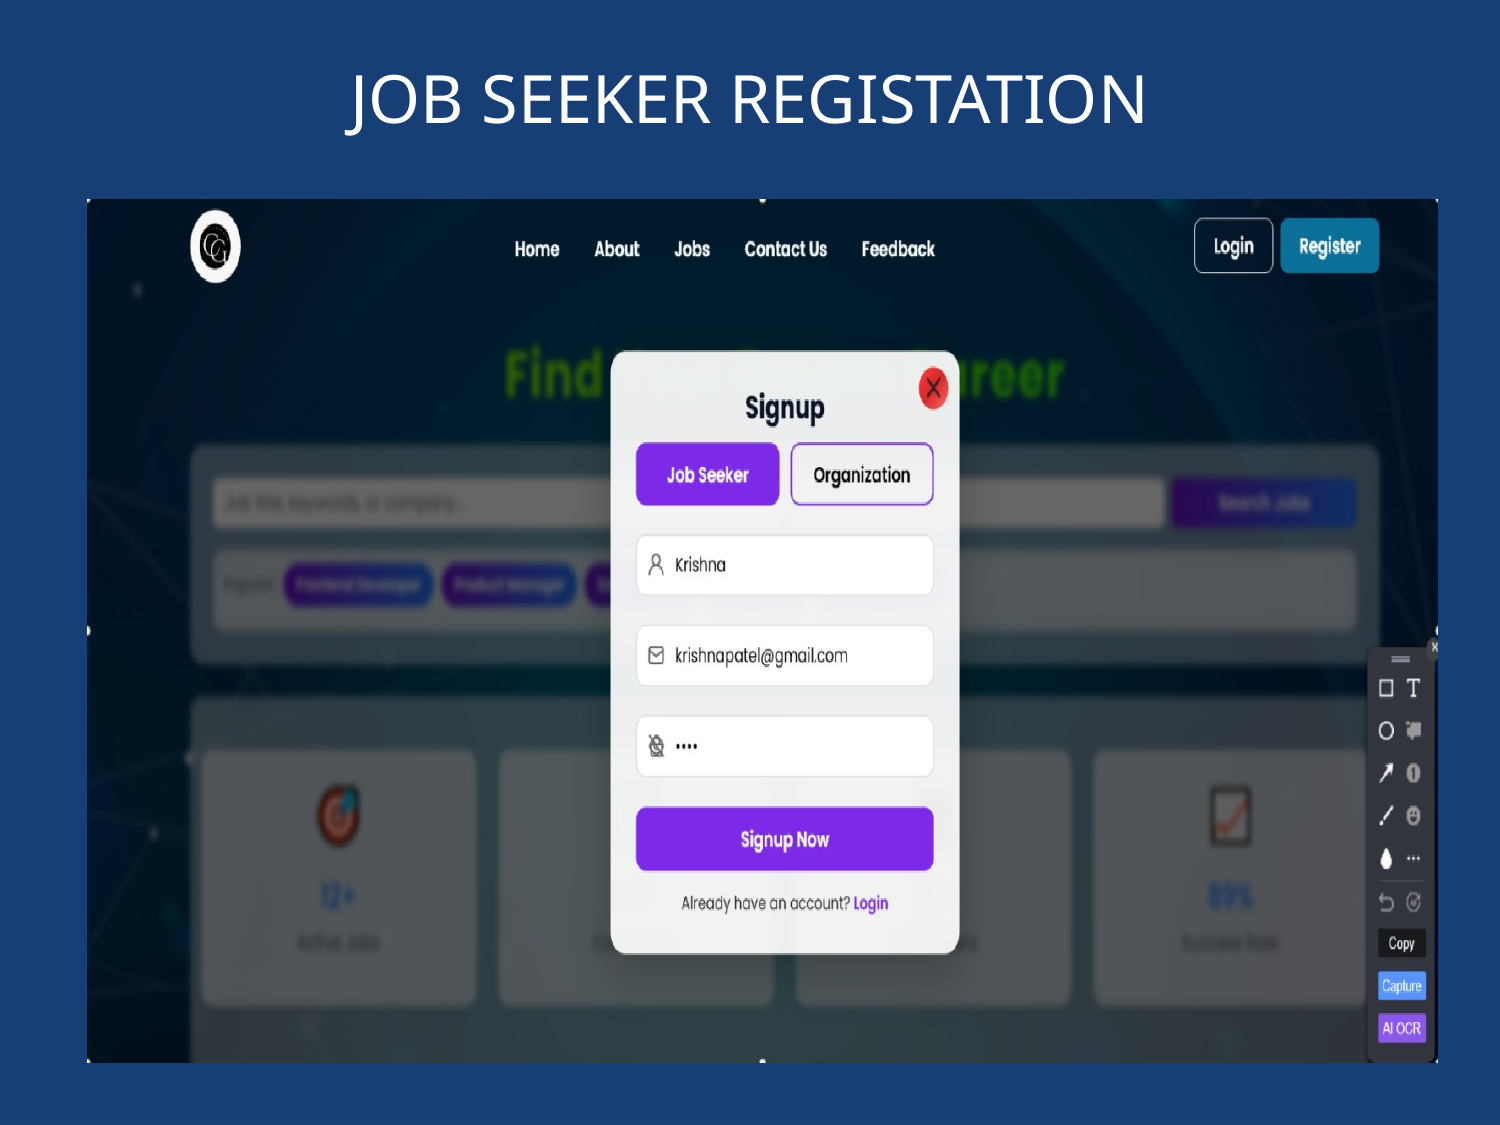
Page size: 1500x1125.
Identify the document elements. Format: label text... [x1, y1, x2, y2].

text_box JOB SEEKER REGISTATION [0, 49, 1500, 145]
picture [87, 199, 1438, 1063]
